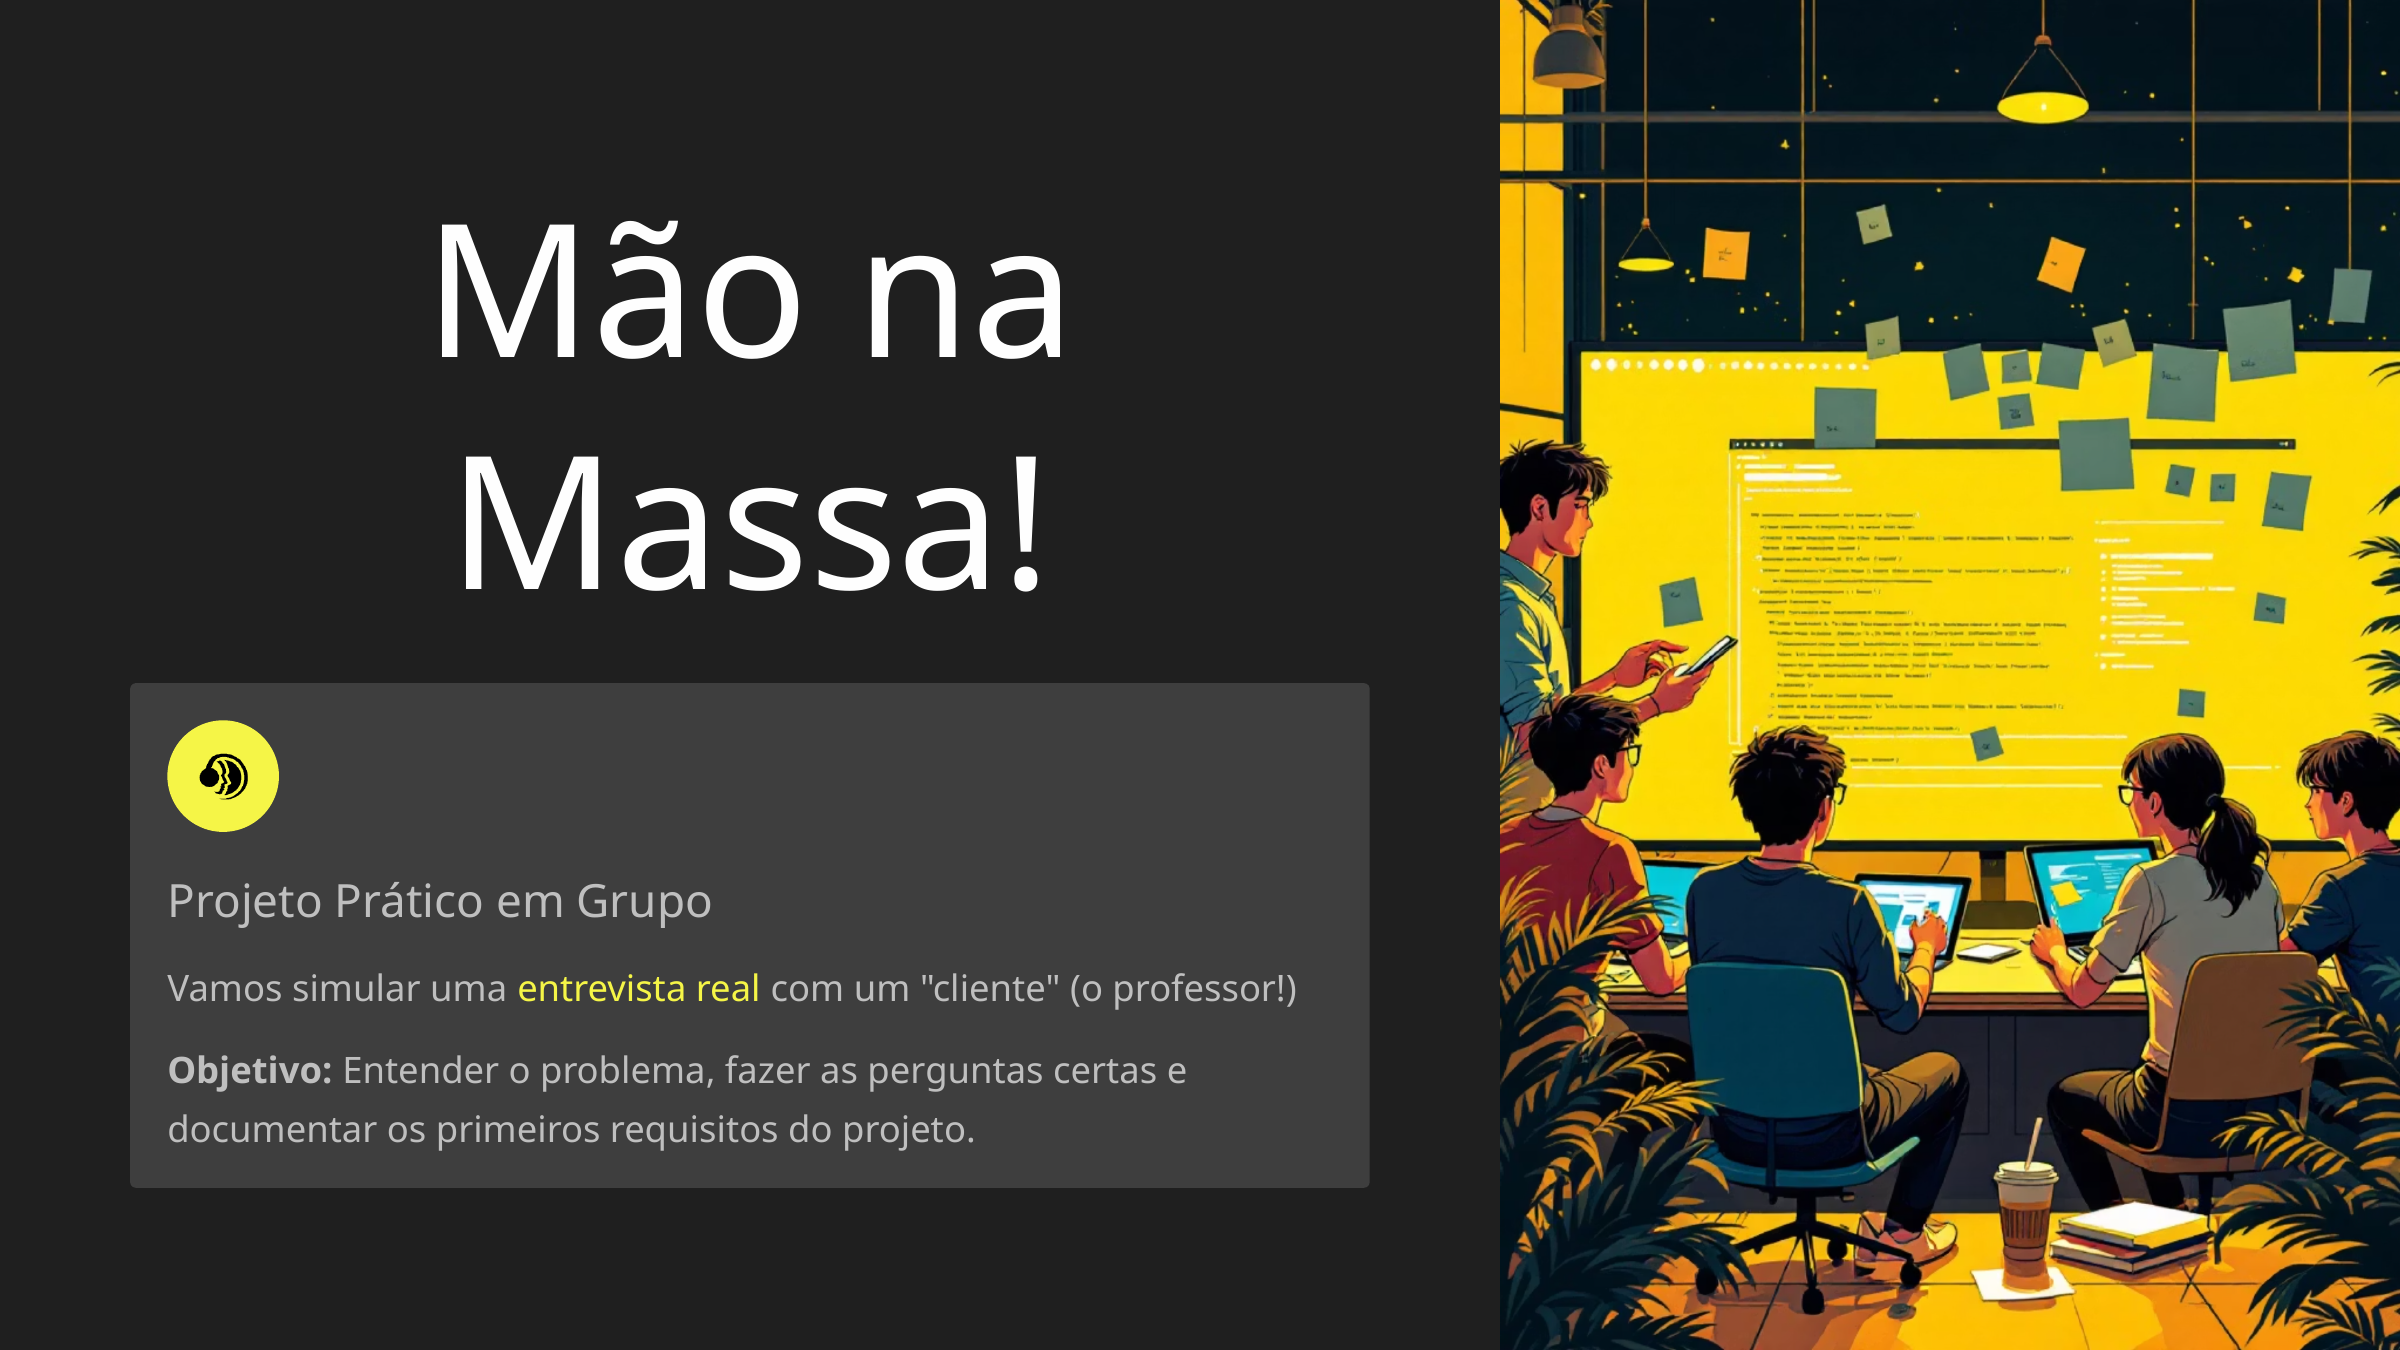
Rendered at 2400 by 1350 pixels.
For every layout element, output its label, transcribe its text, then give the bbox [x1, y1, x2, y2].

picture [198, 744, 249, 808]
text_box Projeto Prático em Grupo [167, 869, 715, 928]
text_box [130, 683, 1370, 1188]
text_box Vamos simular uma entrevista real com um "cliente" (o professor!) [167, 949, 1333, 1010]
picture [1499, 0, 2400, 1350]
text_box [167, 720, 279, 832]
text_box Objetivo: Entender o problema, fazer as perguntas certas e documentar os primeiros requisitos do projeto. [167, 1031, 1333, 1151]
text_box Mão na Massa! [130, 162, 1370, 628]
